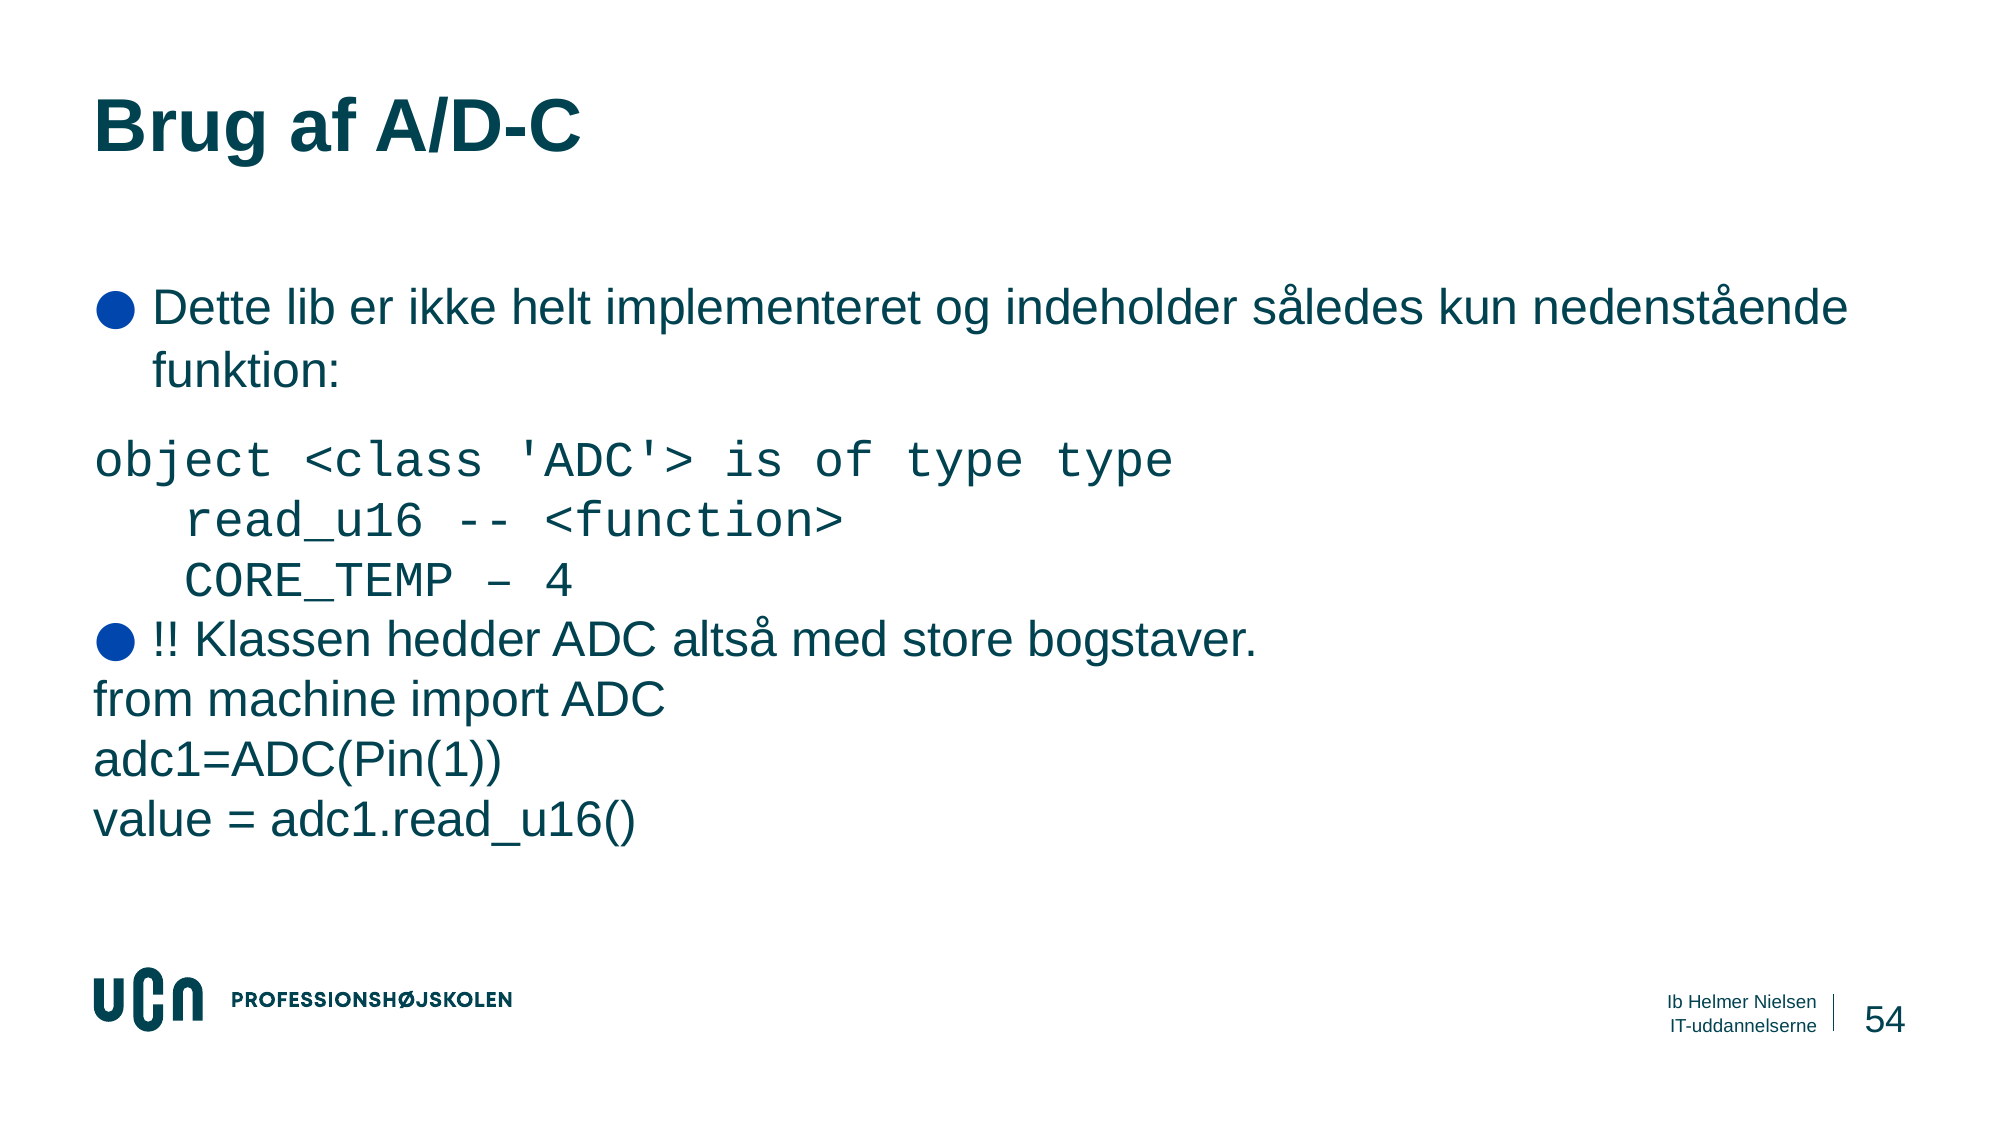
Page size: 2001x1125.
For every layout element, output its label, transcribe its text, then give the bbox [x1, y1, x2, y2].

title Brug af A/D-C [93, 88, 1907, 238]
slide_number 54 [1834, 955, 1907, 1041]
list Dette lib er ikke helt implementeret og indeholder således kun nedenstående funktion: object <class 'ADC'> is of type type read_u16 -- <function> CORE_TEMP – 4 !! Klassen hedder ADC altså med store bogstaver. from machine import ADC adc1=ADC(Pin(1)) value = adc1.read_u16() [93, 272, 1907, 938]
